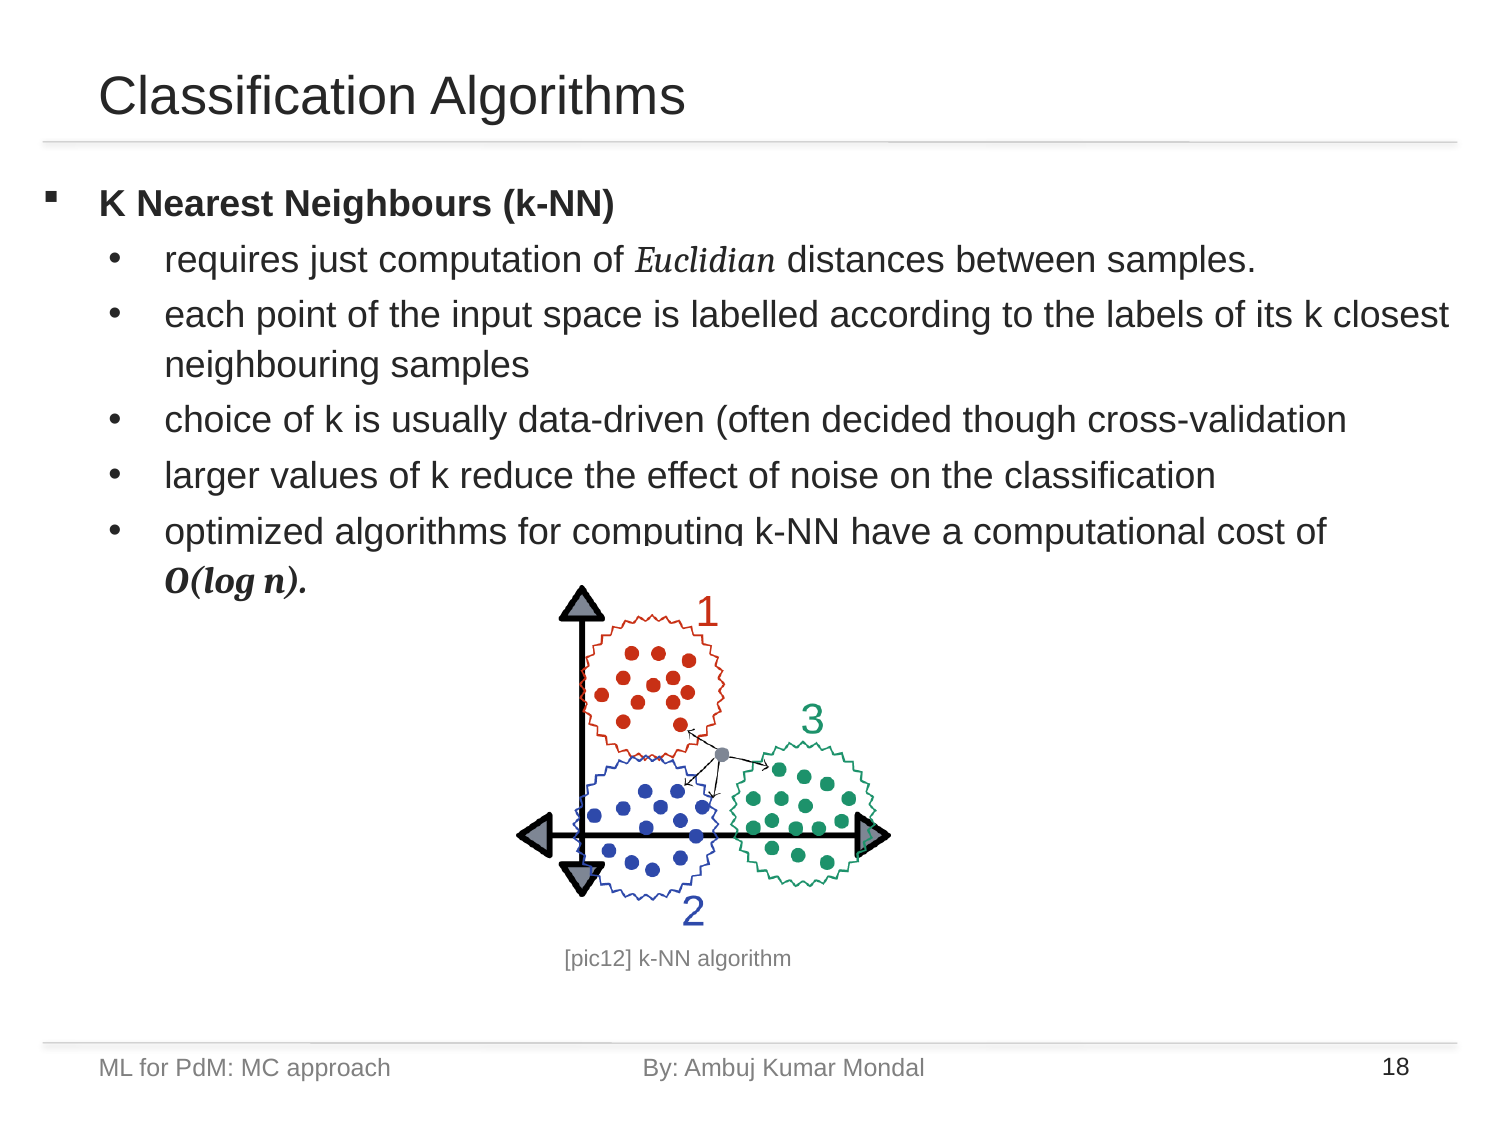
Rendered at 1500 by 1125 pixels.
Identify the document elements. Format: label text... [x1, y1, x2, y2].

text_box K Nearest Neighbours (k-NN) requires just computation of Euclidian distances between samples. each point of the input space is labelled according to the labels of its k closest neighbouring samples choice of k is usually data-driven (often decided though cross-validation larger values of k reduce the effect of noise on the classification optimized algorithms for computing k-NN have a computational cost of O(log n). [42, 138, 1458, 623]
list ML for PdM: MC approach By: Ambuj Kumar Mondal [42, 1043, 1200, 1080]
title Classification Algorithms [42, 53, 1458, 126]
picture [511, 545, 902, 936]
text_box [pic12] k-NN algorithm [549, 944, 807, 978]
